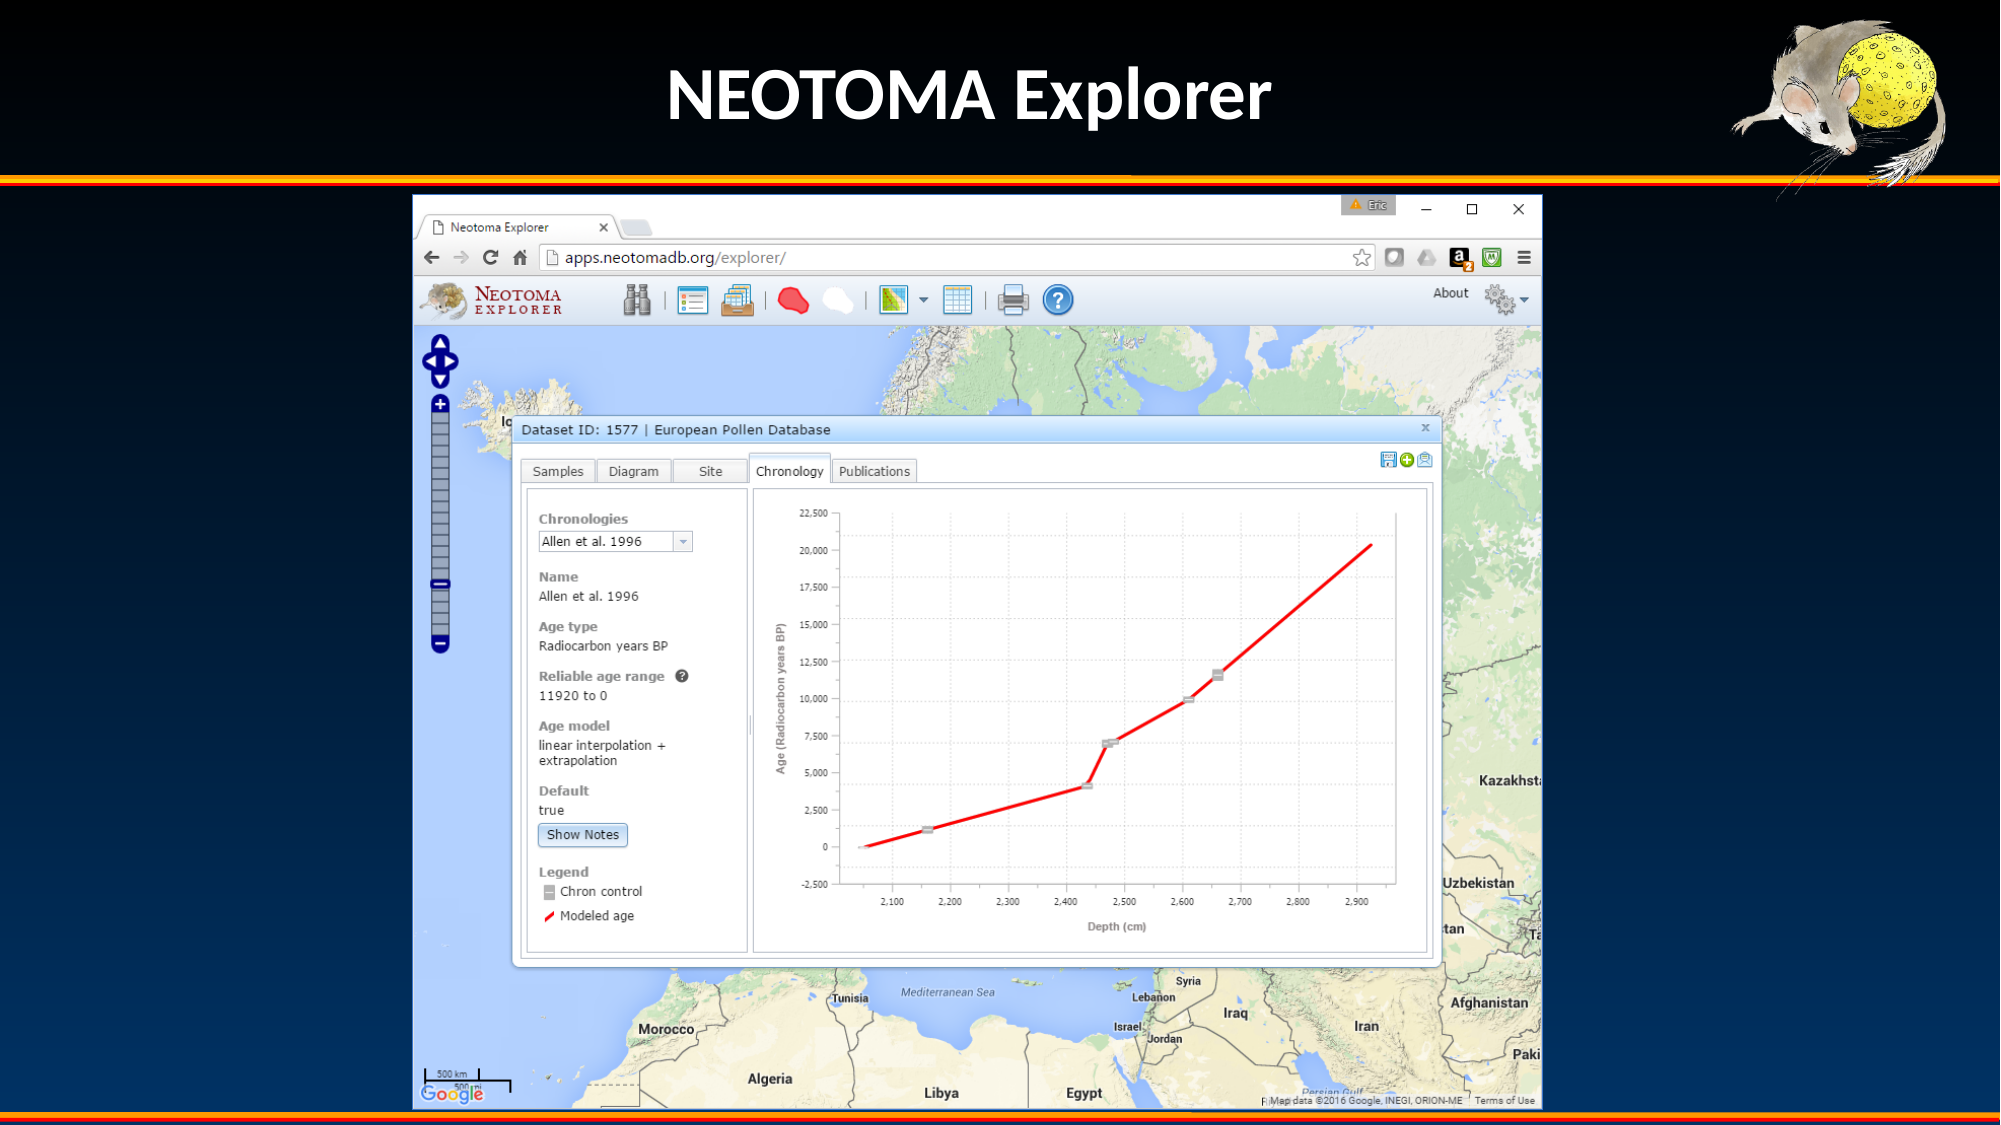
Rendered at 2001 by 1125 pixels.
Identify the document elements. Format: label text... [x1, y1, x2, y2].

picture [1698, 0, 2000, 224]
text_box NEOTOMA Explorer [651, 37, 1289, 142]
picture [412, 194, 1543, 1111]
